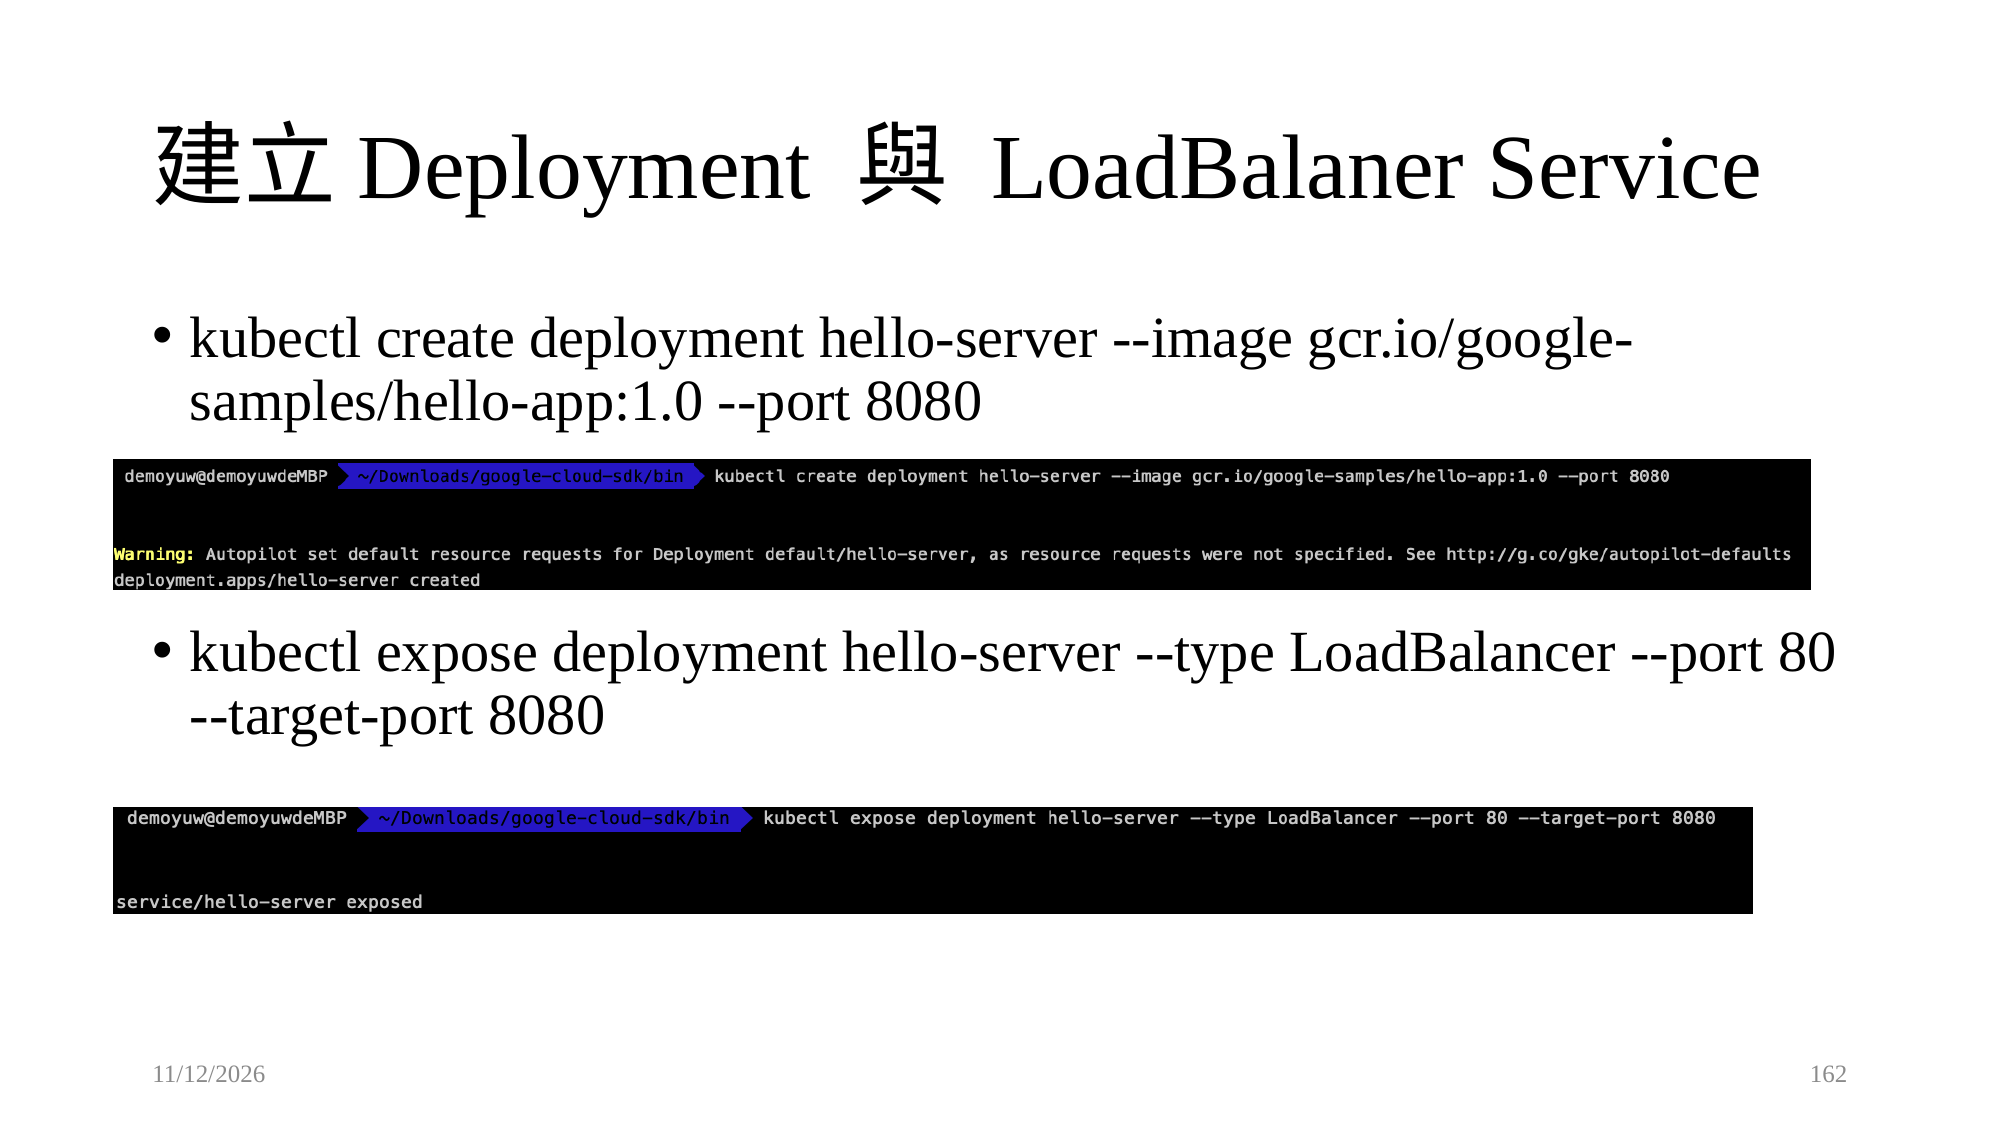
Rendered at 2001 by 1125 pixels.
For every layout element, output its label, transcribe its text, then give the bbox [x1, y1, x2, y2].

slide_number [137, 1042, 588, 1103]
picture [112, 459, 1811, 590]
slide_number 162 [1412, 1042, 1863, 1103]
list kubectl create deployment hello-server --image gcr.io/google-samples/hello-app:1.0 --port 8080 kubectl expose deployment hello-server --type LoadBalancer --port 80 --target-port 8080 [137, 299, 1863, 1014]
title 建立Deployment 與 LoadBalaner Service [137, 59, 1863, 278]
picture [112, 807, 1753, 914]
